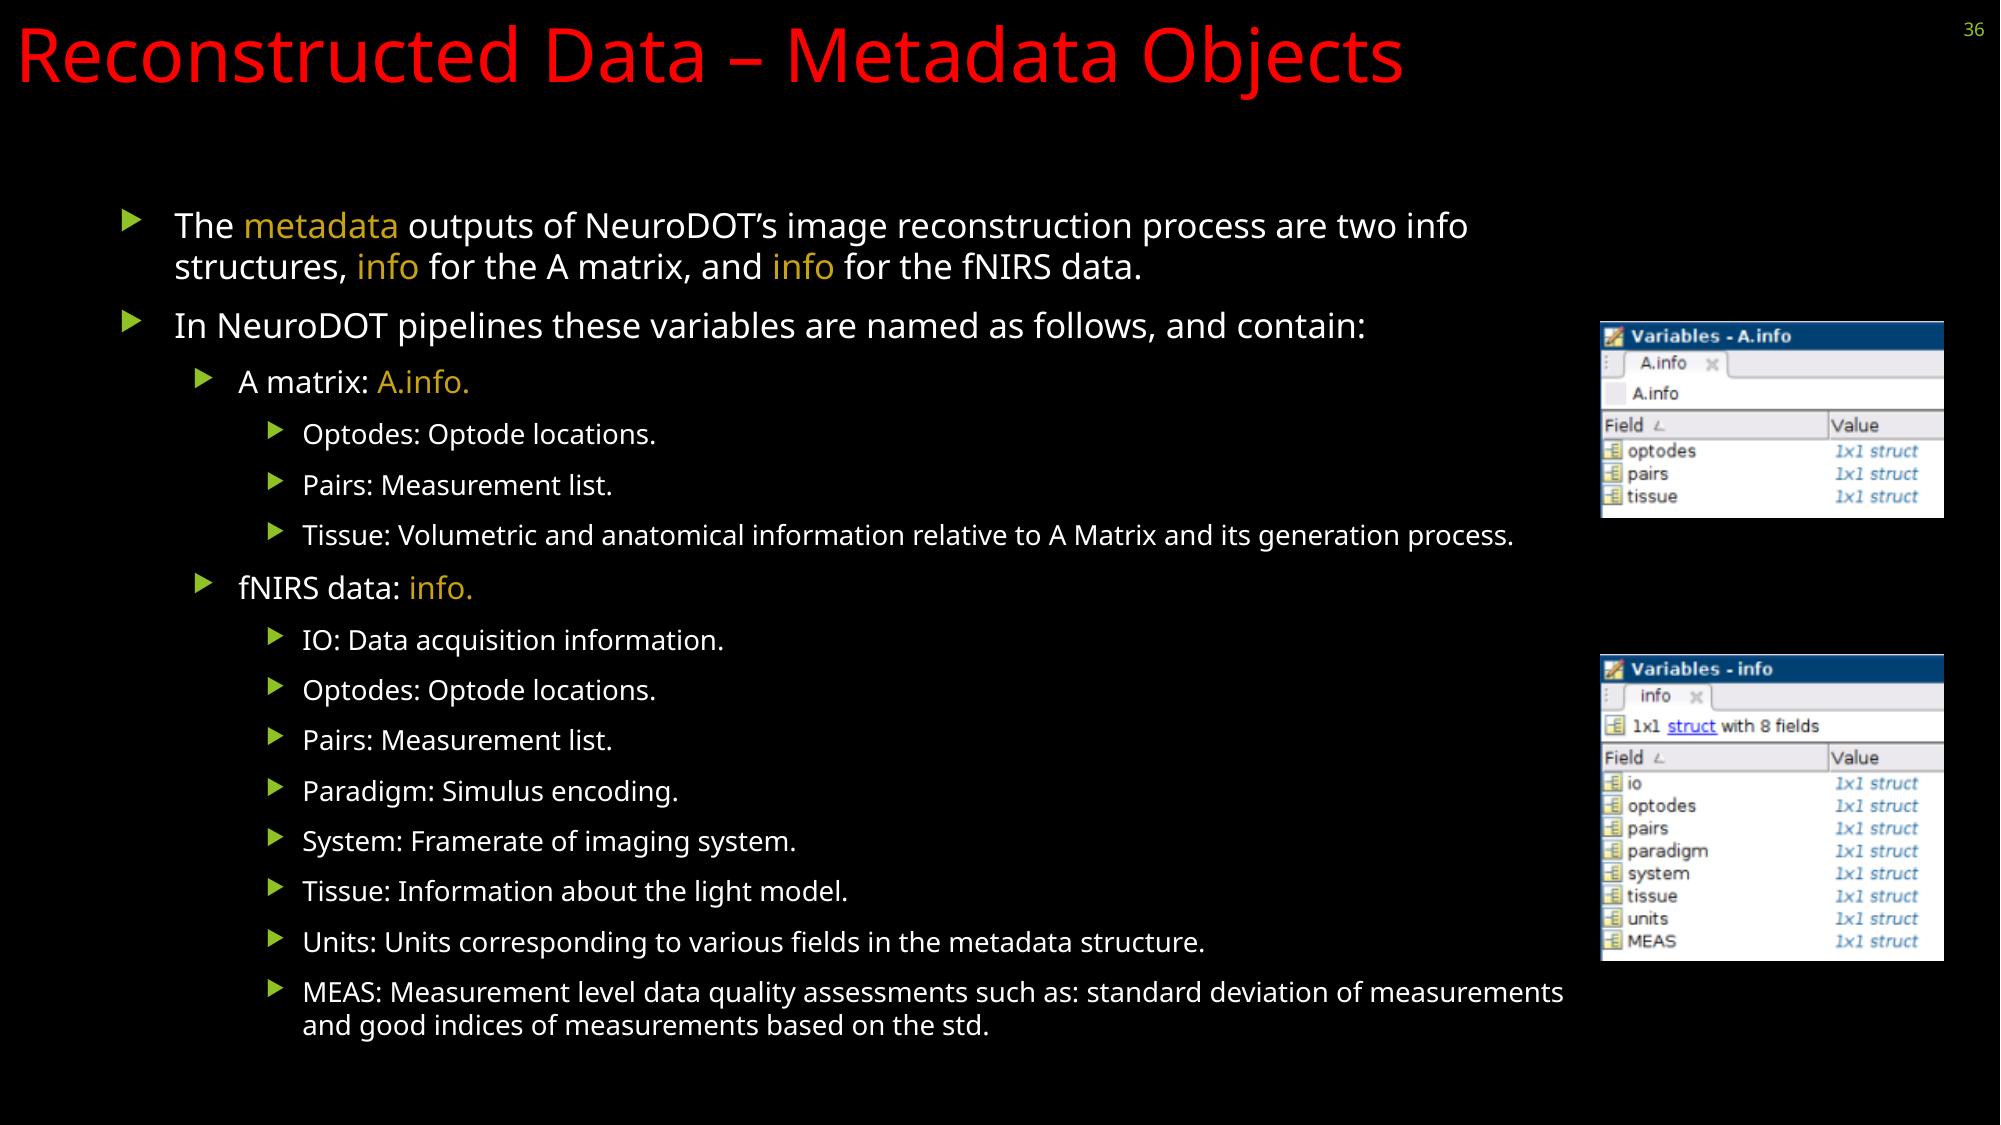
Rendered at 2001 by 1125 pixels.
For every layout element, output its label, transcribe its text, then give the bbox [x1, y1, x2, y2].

picture [1599, 653, 1945, 962]
list The metadata outputs of NeuroDOT’s image reconstruction process are two info structures, info for the A matrix, and info for the fNIRS data. In NeuroDOT pipelines these variables are named as follows, and contain: A matrix: A.info. Optodes: Optode locations. Pairs: Measurement list. Tissue: Volumetric and anatomical information relative to A Matrix and its generation process. fNIRS data: info. IO: Data acquisition information. Optodes: Optode locations. Pairs: Measurement list. Paradigm: Simulus encoding. System: Framerate of imaging system. Tissue: Information about the light model. Units: Units corresponding to various fields in the metadata structure. MEAS: Measurement level data quality assessments such as: standard deviation of measurements and good indices of measurements based on the std. [104, 195, 1583, 1050]
slide_number 36 [1887, 0, 2000, 60]
picture [1599, 321, 1945, 518]
title Reconstructed Data – Metadata Objects [0, 0, 1896, 217]
